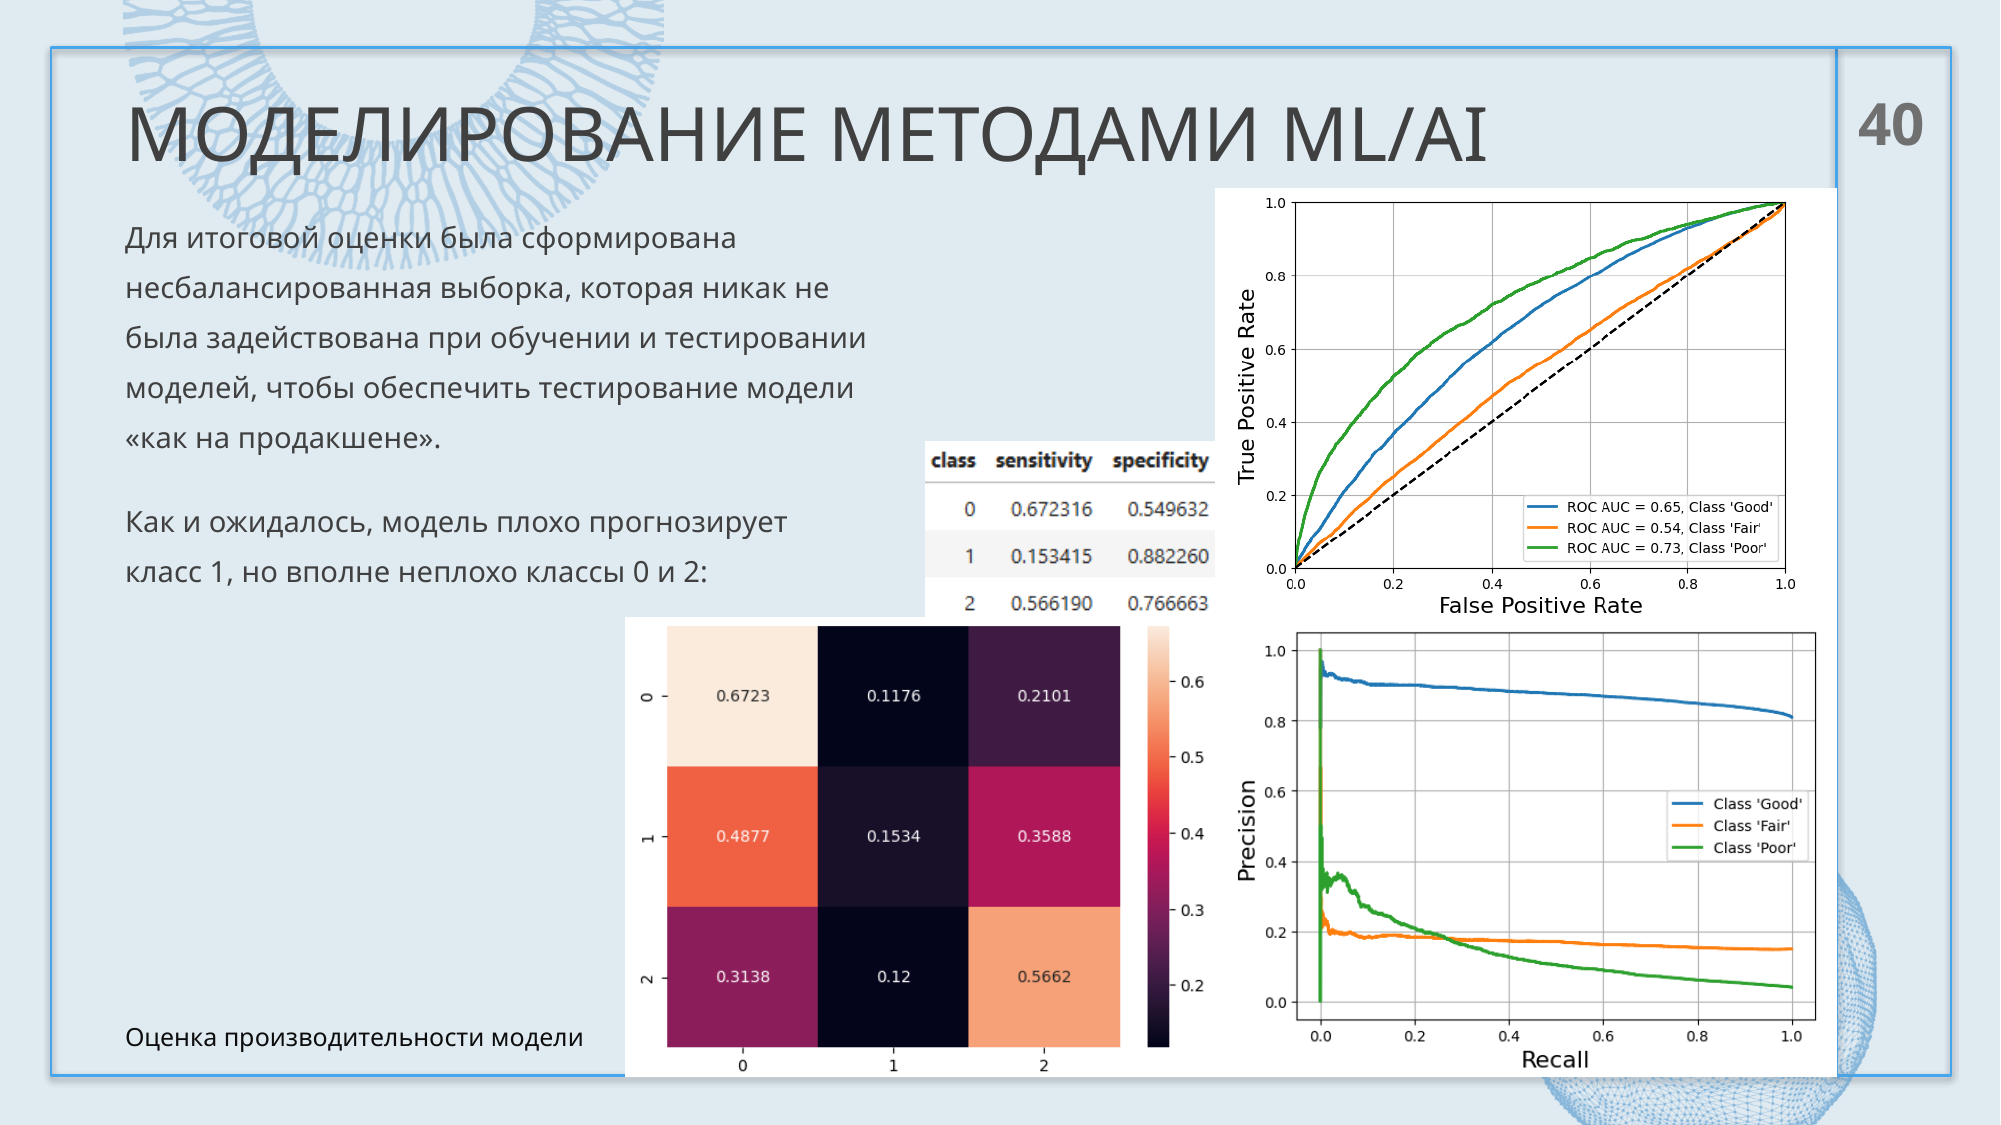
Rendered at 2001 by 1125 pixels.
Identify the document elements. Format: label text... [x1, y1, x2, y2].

slide_number 40 [1822, 48, 1961, 175]
title Моделирование методами ML/AI [110, 0, 1638, 185]
picture [123, 0, 1877, 1125]
list Для итоговой оценки была сформирована несбалансированная выборка, которая никак не была задействована при обучении и тестировании моделей, чтобы обеспечить тестирование модели «как на продакшене». Как и ожидалось, модель плохо прогнозирует класс 1, но вполне неплохо классы 0 и 2: [110, 196, 884, 887]
text_box Оценка производительности модели [110, 1014, 617, 1059]
